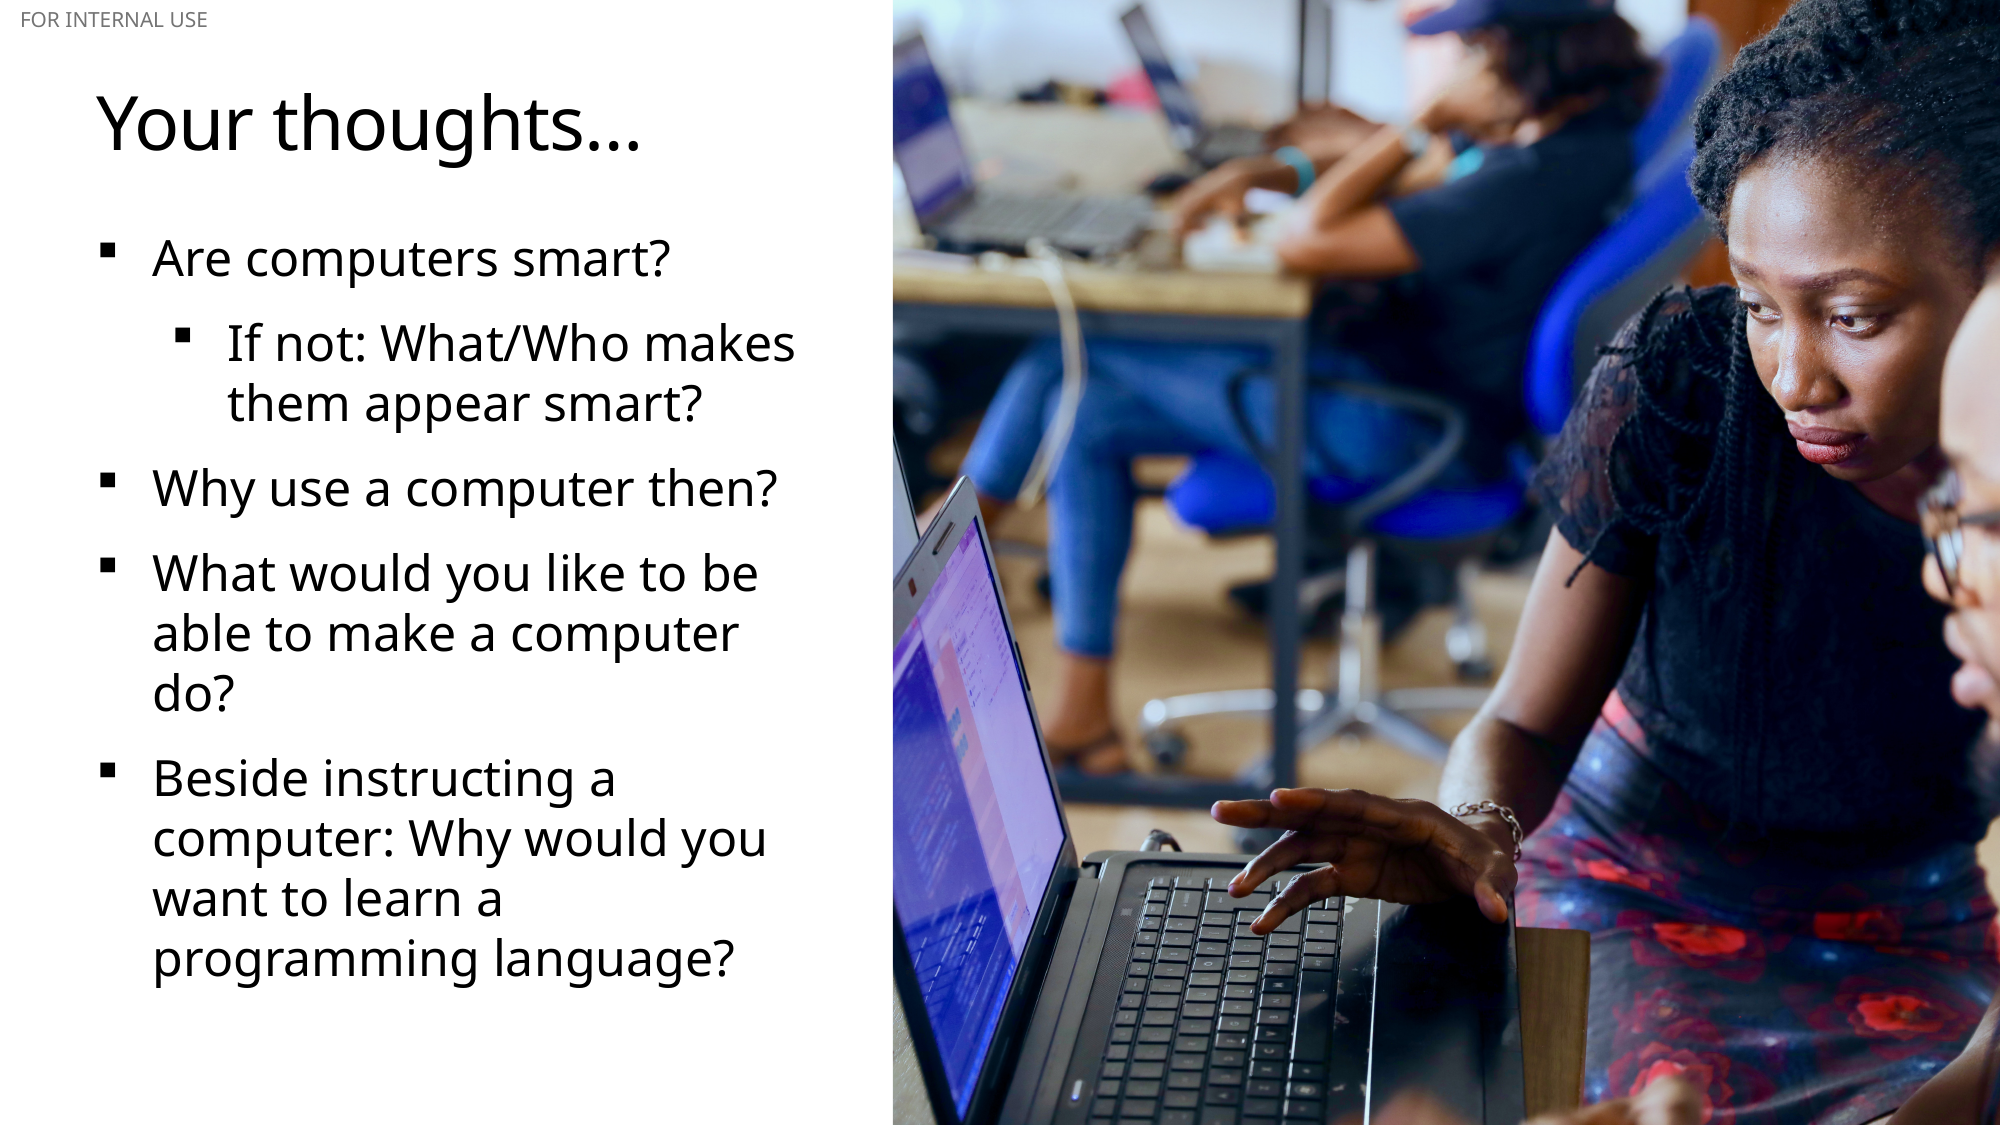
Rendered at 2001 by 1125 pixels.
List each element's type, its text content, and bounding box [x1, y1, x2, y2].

text_box Your thoughts… [96, 75, 779, 166]
picture [892, 0, 2000, 1125]
text_box Are computers smart? If not: What/Who makes them appear smart? Why use a computer then? What would you like to be able to make a computer do? Beside instructing a computer: Why would you want to learn a programming language? [96, 226, 833, 987]
